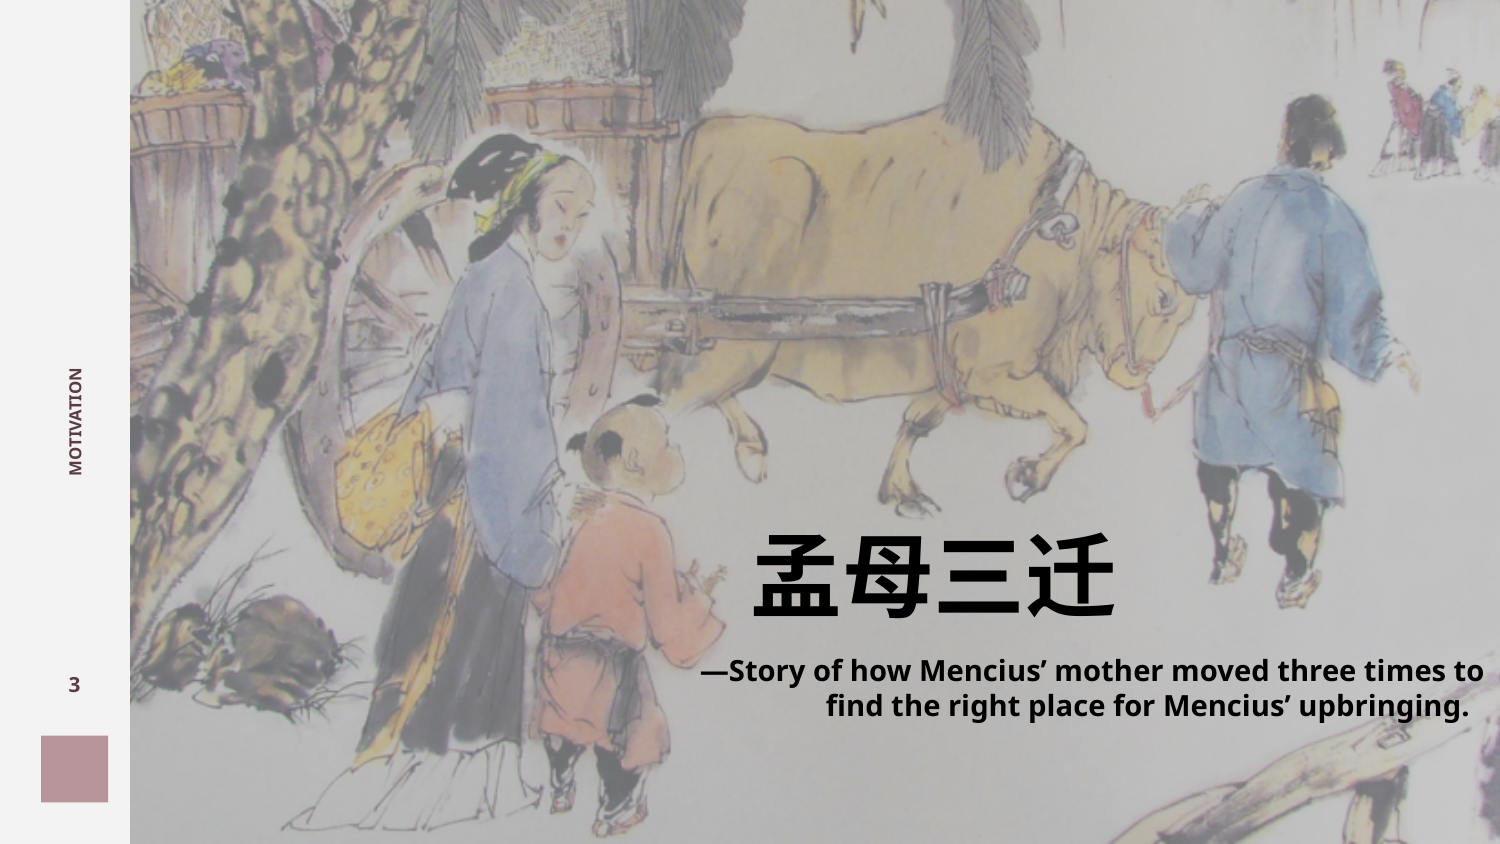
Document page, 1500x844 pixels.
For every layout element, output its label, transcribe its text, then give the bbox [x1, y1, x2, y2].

title MOTIVATION [0, 159, 125, 685]
picture [130, 0, 1500, 844]
slide_number 3 [29, 653, 120, 719]
